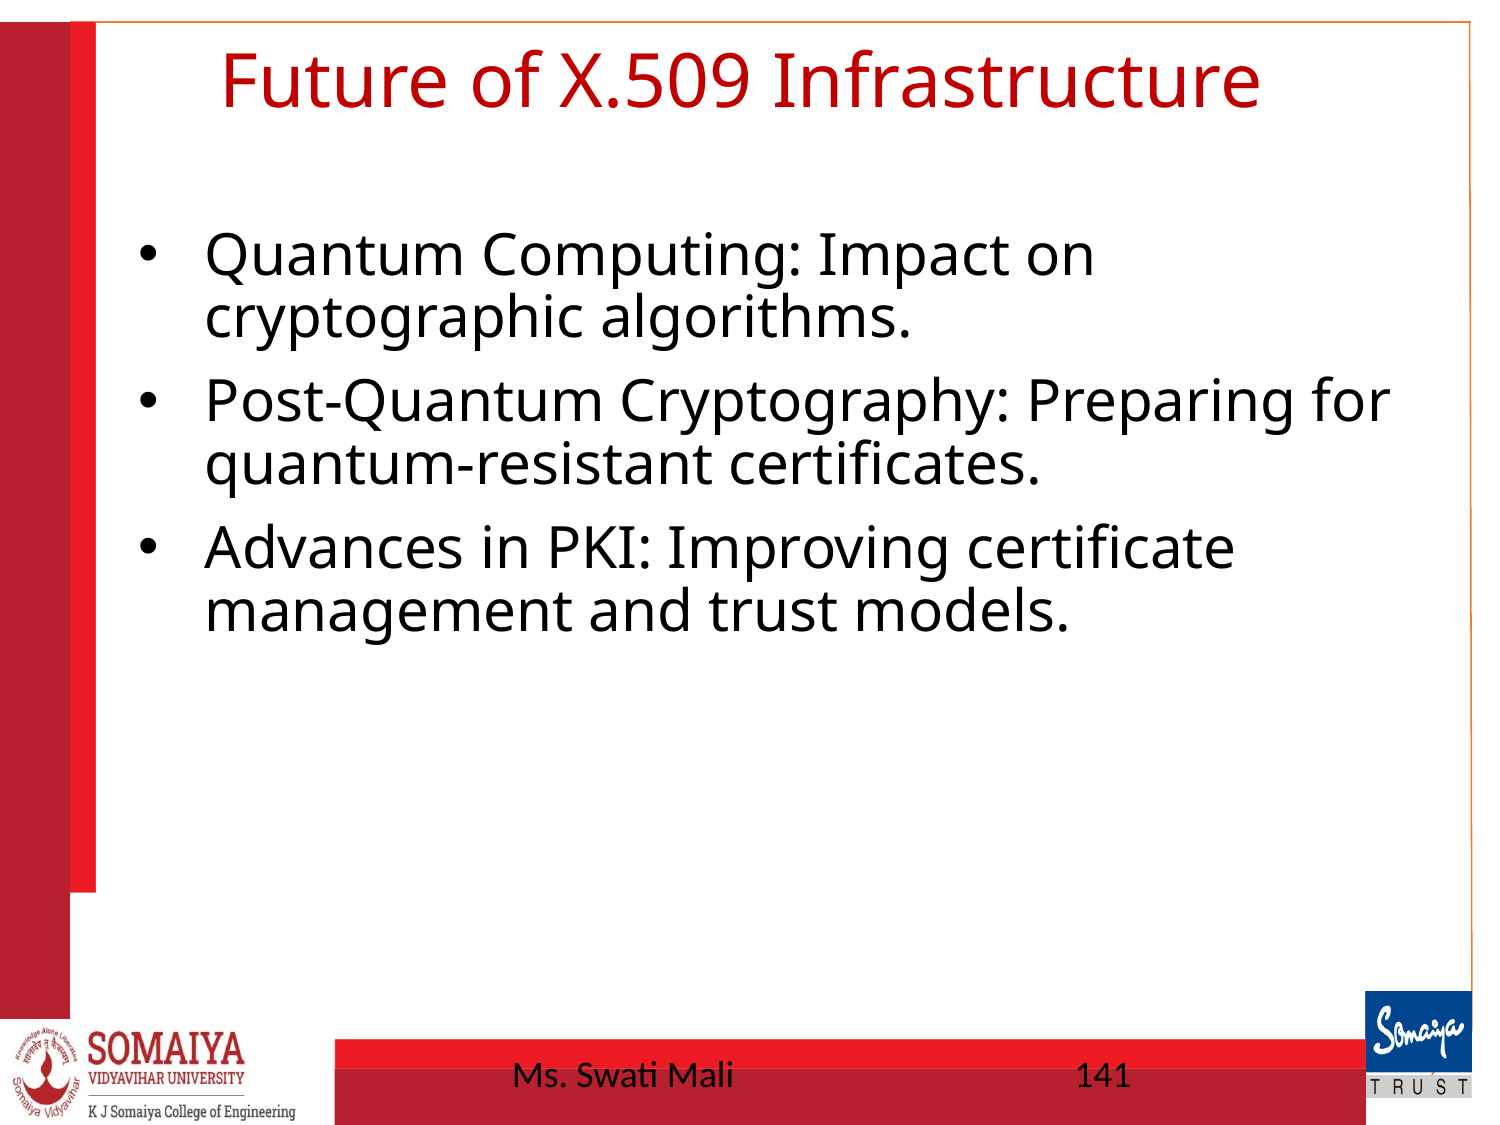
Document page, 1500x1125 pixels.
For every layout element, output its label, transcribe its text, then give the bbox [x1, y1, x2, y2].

slide_number 141 [1059, 1042, 1397, 1103]
title Future of X.509 Infrastructure [134, 35, 1349, 179]
picture [335, 1040, 1365, 1125]
footer Ms. Swati Mali [496, 1042, 1004, 1103]
picture [0, 22, 327, 1125]
picture [1365, 991, 1472, 1098]
list Quantum Computing: Impact on cryptographic algorithms. Post-Quantum Cryptography: Preparing for quantum-resistant certificates. Advances in PKI: Improving certificate management and trust models. [114, 217, 1465, 960]
